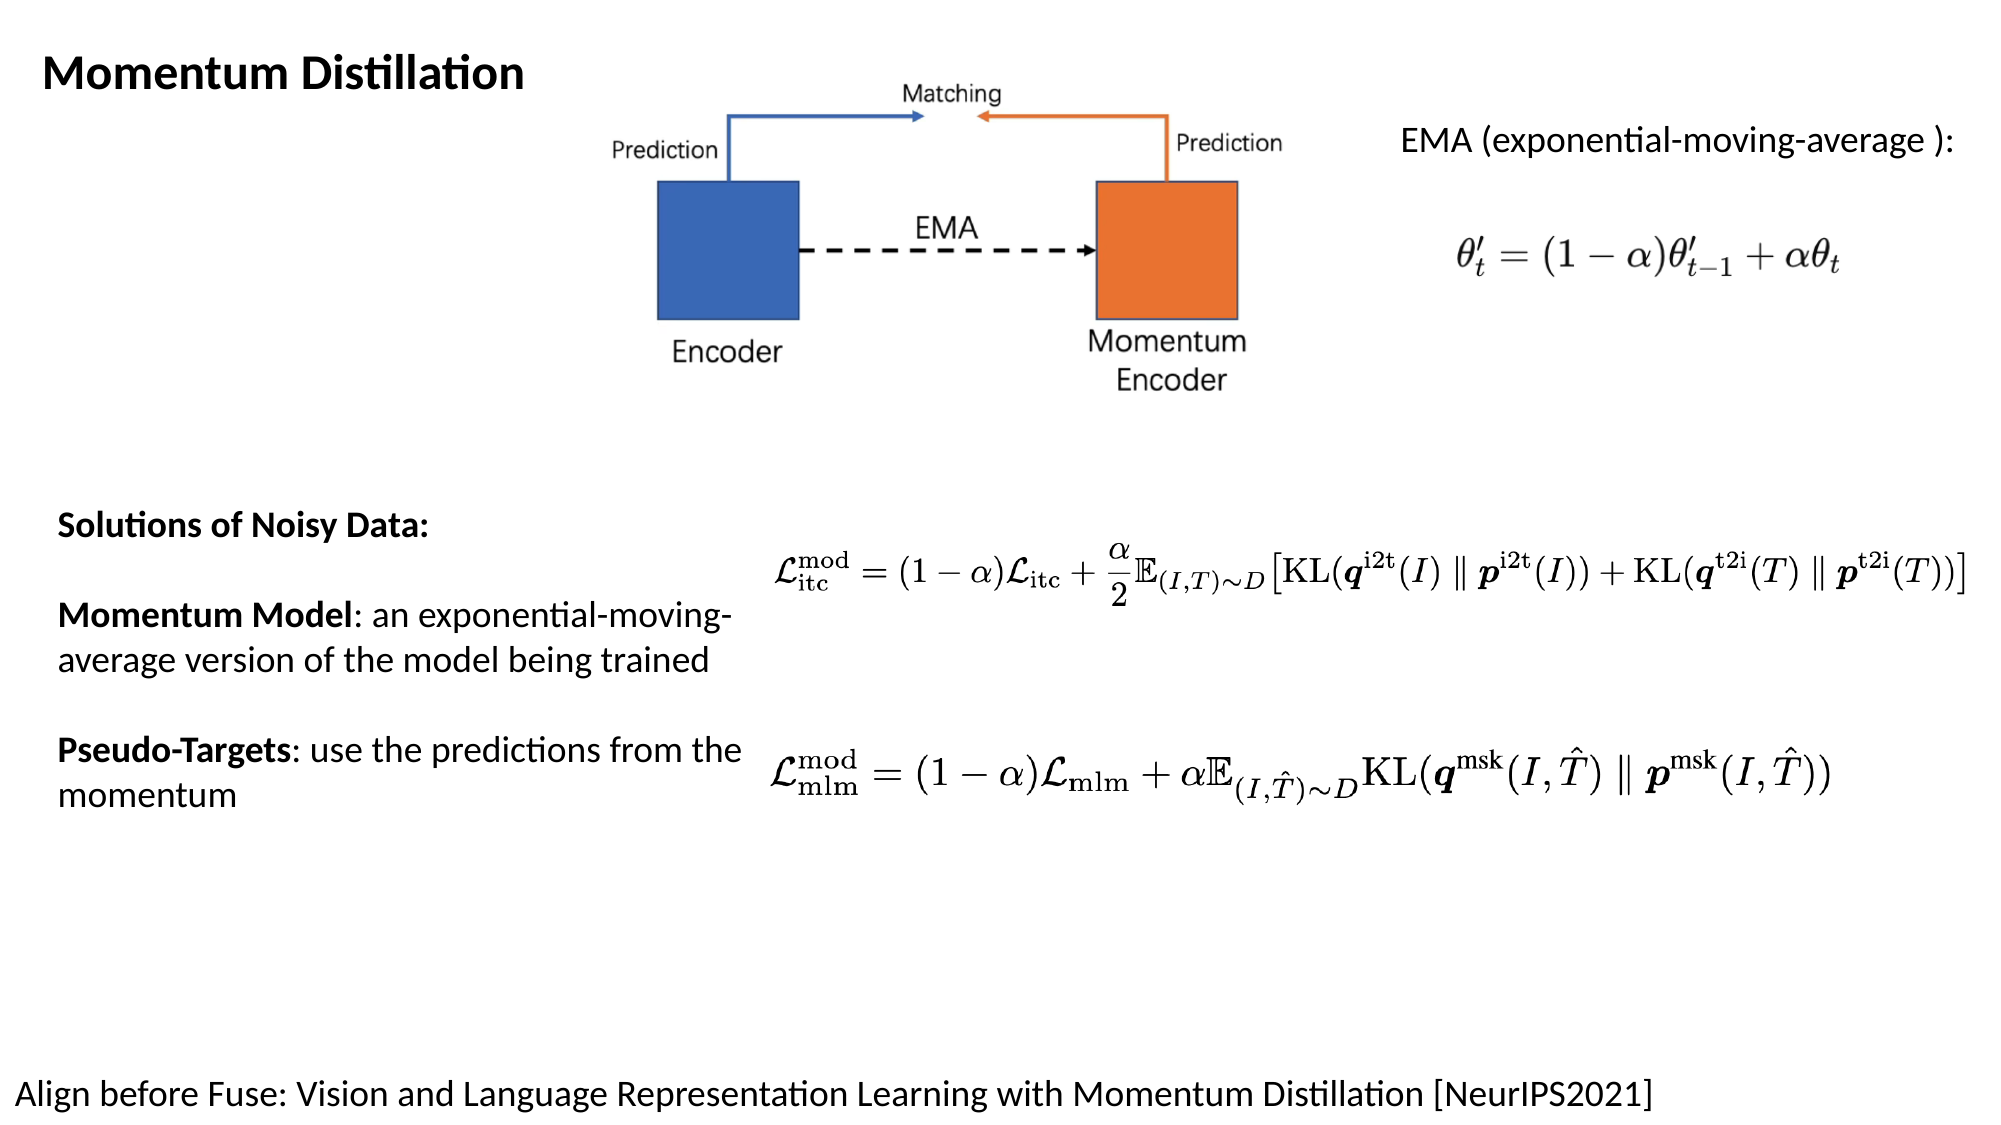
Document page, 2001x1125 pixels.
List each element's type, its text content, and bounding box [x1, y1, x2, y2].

text_box Momentum Distillation [27, 32, 575, 107]
text_box Align before Fuse: Vision and Language Representation Learning with Momentum Distillation [NeurIPS2021] [0, 1061, 1830, 1122]
picture [744, 539, 1985, 608]
text_box Solutions of Noisy Data: Momentum Model: an exponential-moving-average version of the model being trained Pseudo-Targets: use the predictions from the momentum [42, 492, 761, 823]
text_box EMA (exponential-moving-average ): [1385, 107, 2000, 168]
picture [1405, 217, 1888, 314]
picture [575, 31, 1295, 500]
picture [743, 740, 1874, 807]
